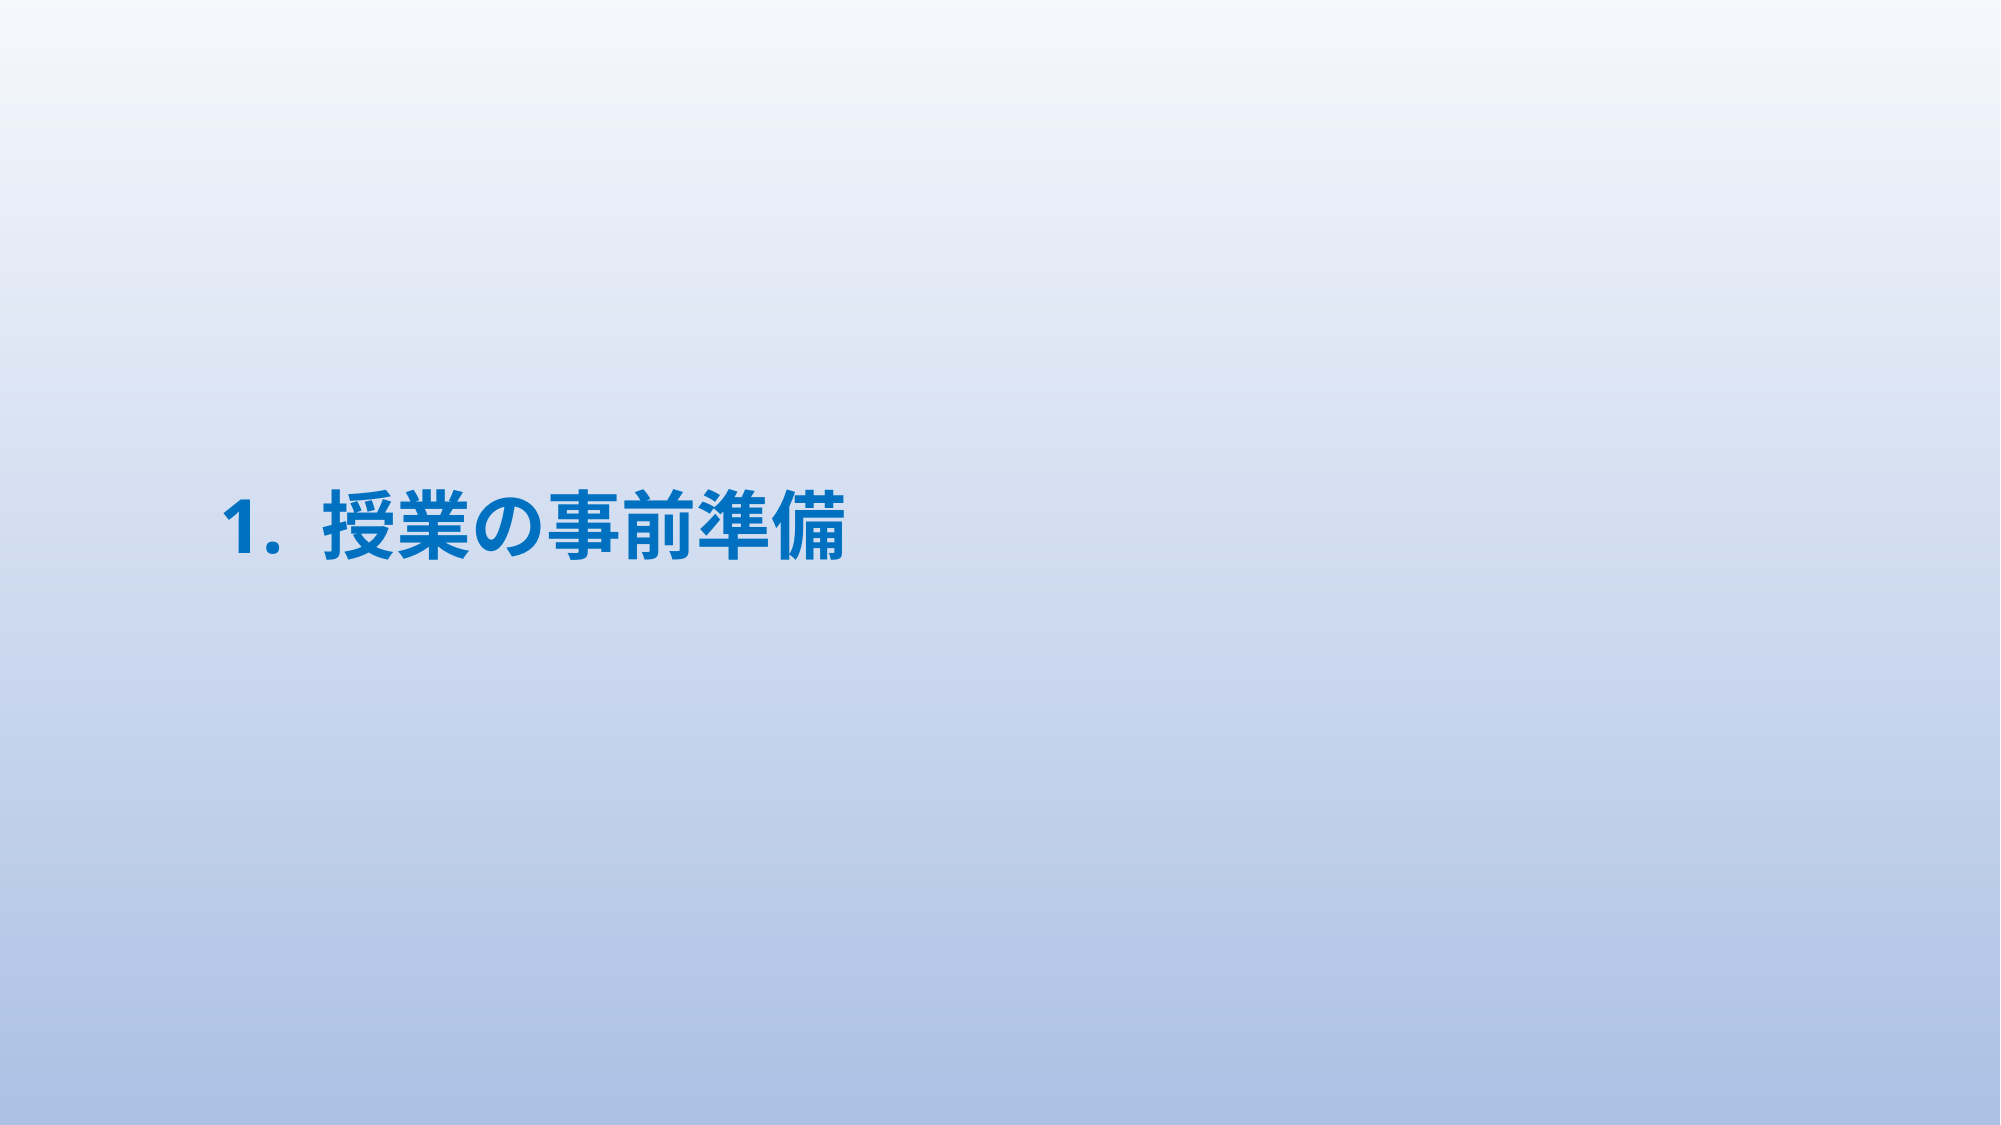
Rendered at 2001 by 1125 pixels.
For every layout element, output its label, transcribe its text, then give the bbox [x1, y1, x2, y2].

text_box 1. 授業の事前準備 [205, 470, 862, 576]
